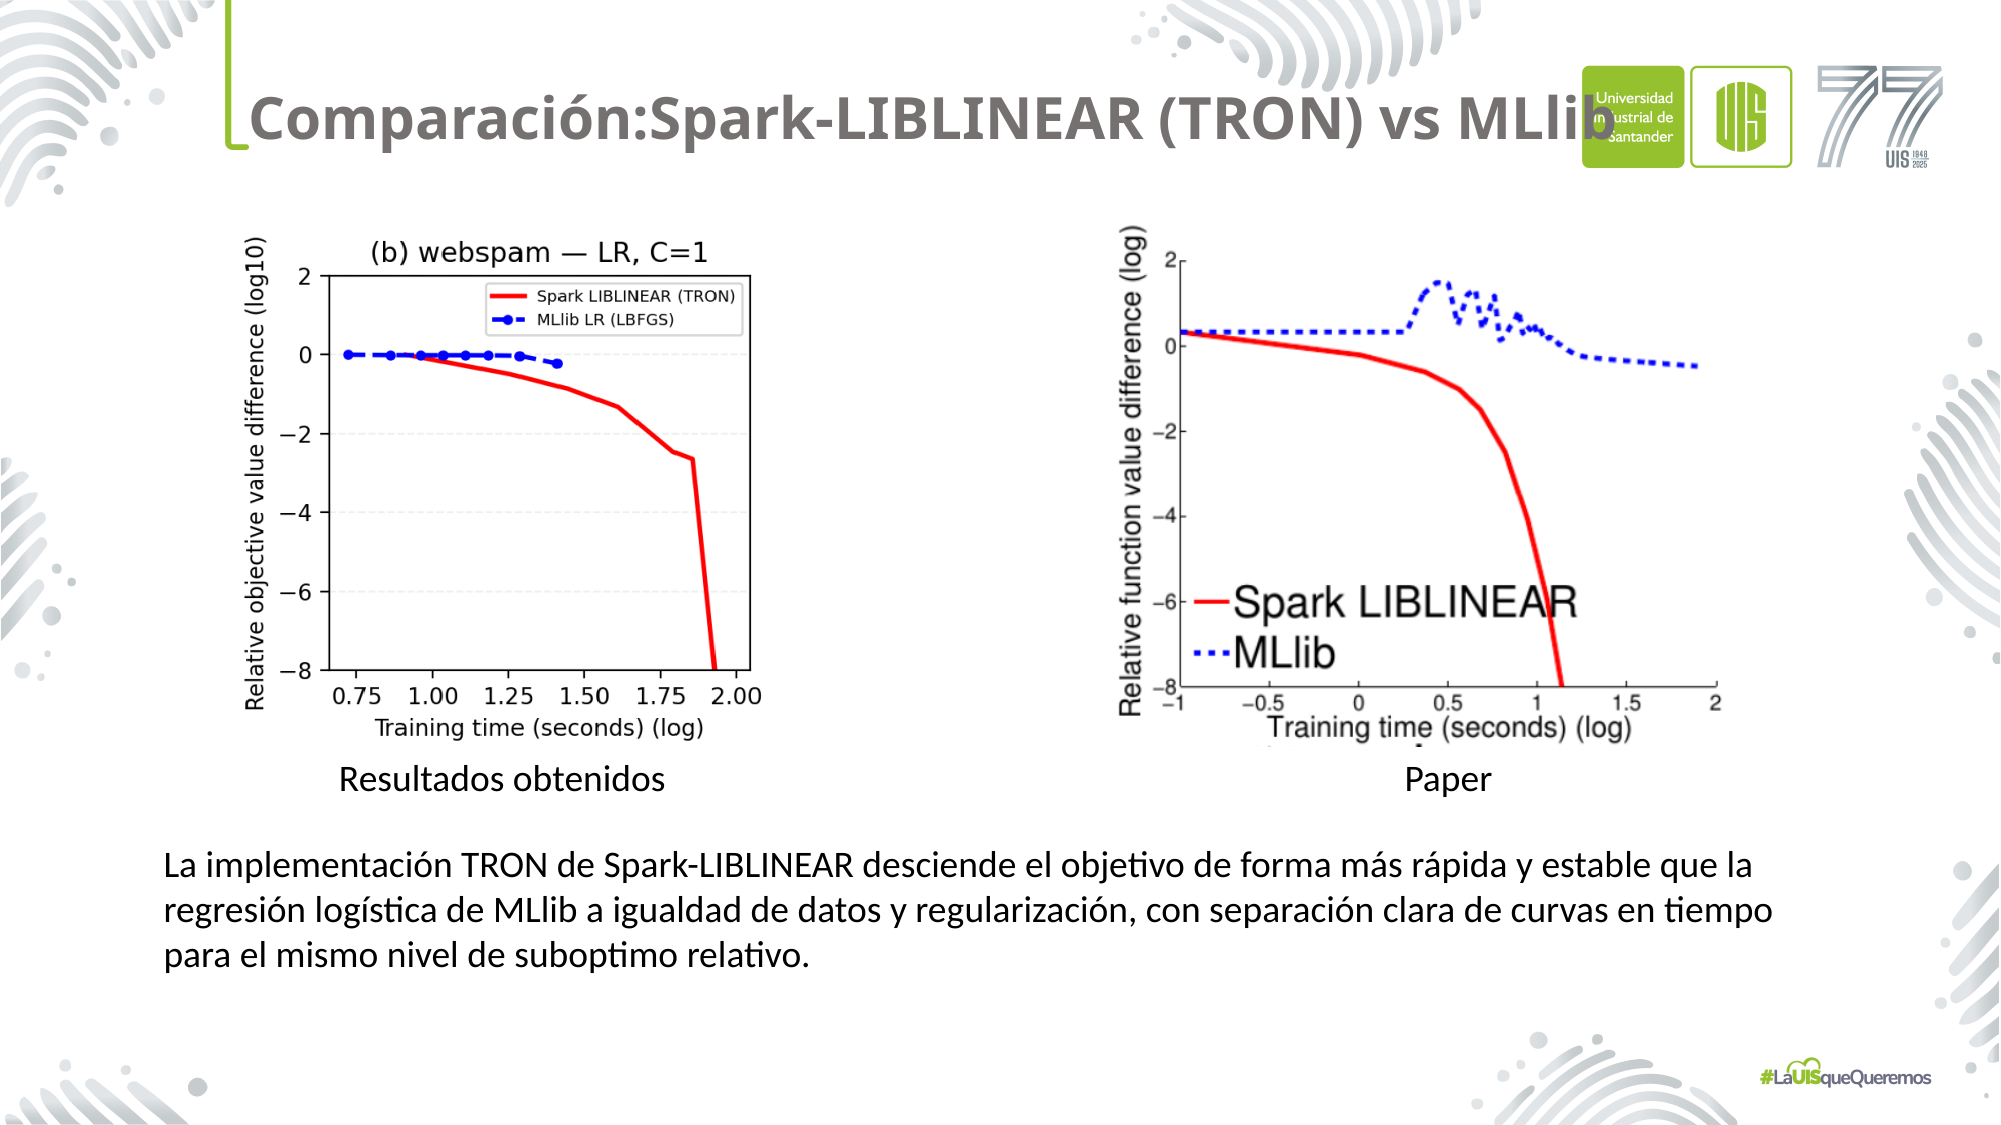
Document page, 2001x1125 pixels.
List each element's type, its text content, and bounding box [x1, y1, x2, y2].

text_box La implementación TRON de Spark-LIBLINEAR desciende el objetivo de forma más rápida y estable que la regresión logística de MLlib a igualdad de datos y regularización, con separación clara de curvas en tiempo para el mismo nivel de suboptimo relativo. [148, 832, 1809, 983]
text_box Comparación:Spark-LIBLINEAR (TRON) vs MLlib [233, 73, 1663, 159]
text_box Resultados obtenidos [309, 751, 696, 807]
picture [0, 0, 2001, 1125]
text_box Paper [1340, 747, 1558, 807]
